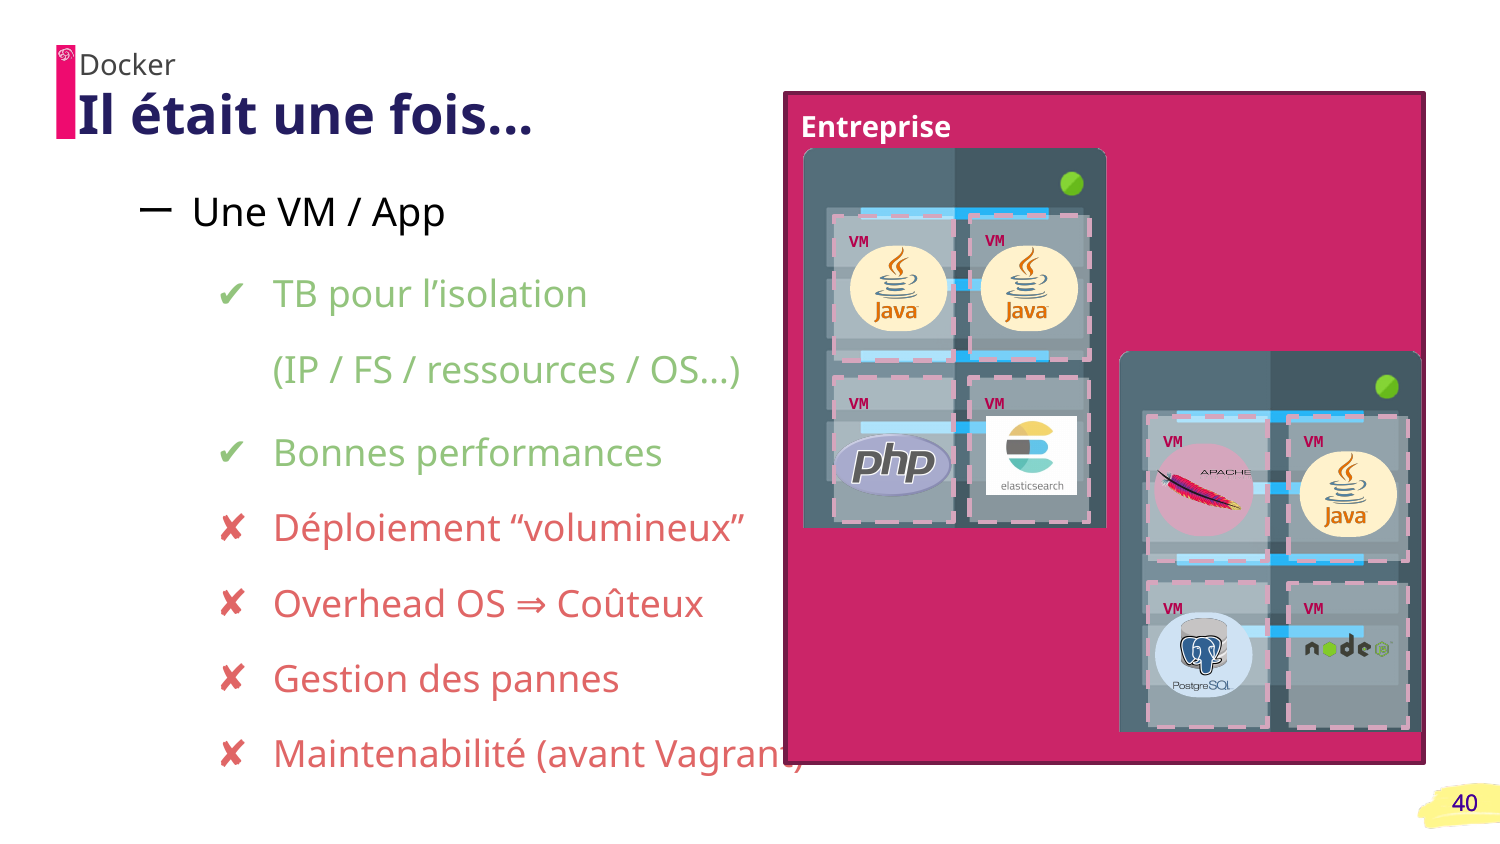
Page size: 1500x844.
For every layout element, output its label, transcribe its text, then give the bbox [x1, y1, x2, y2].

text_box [849, 245, 948, 332]
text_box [1154, 612, 1253, 698]
text_box Entreprise [785, 537, 1424, 764]
slide_number ‹#› [1403, 773, 1494, 839]
text_box Une VM / App [101, 148, 768, 471]
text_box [980, 245, 1079, 332]
title Docker [63, 44, 1462, 84]
picture [770, 147, 1455, 732]
picture [1494, 782, 1500, 830]
text_box TB pour l’isolation (IP / FS / ressources / OS…) Bonnes performances Déploiement “volumineux” Overhead OS ⇒ Coûteux Gestion des pannes Maintenabilité (avant Vagrant) [107, 232, 829, 797]
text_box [1299, 451, 1398, 538]
title Il était une fois... [63, 84, 1462, 159]
text_box Entreprise [785, 93, 1424, 350]
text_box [1147, 443, 1260, 537]
